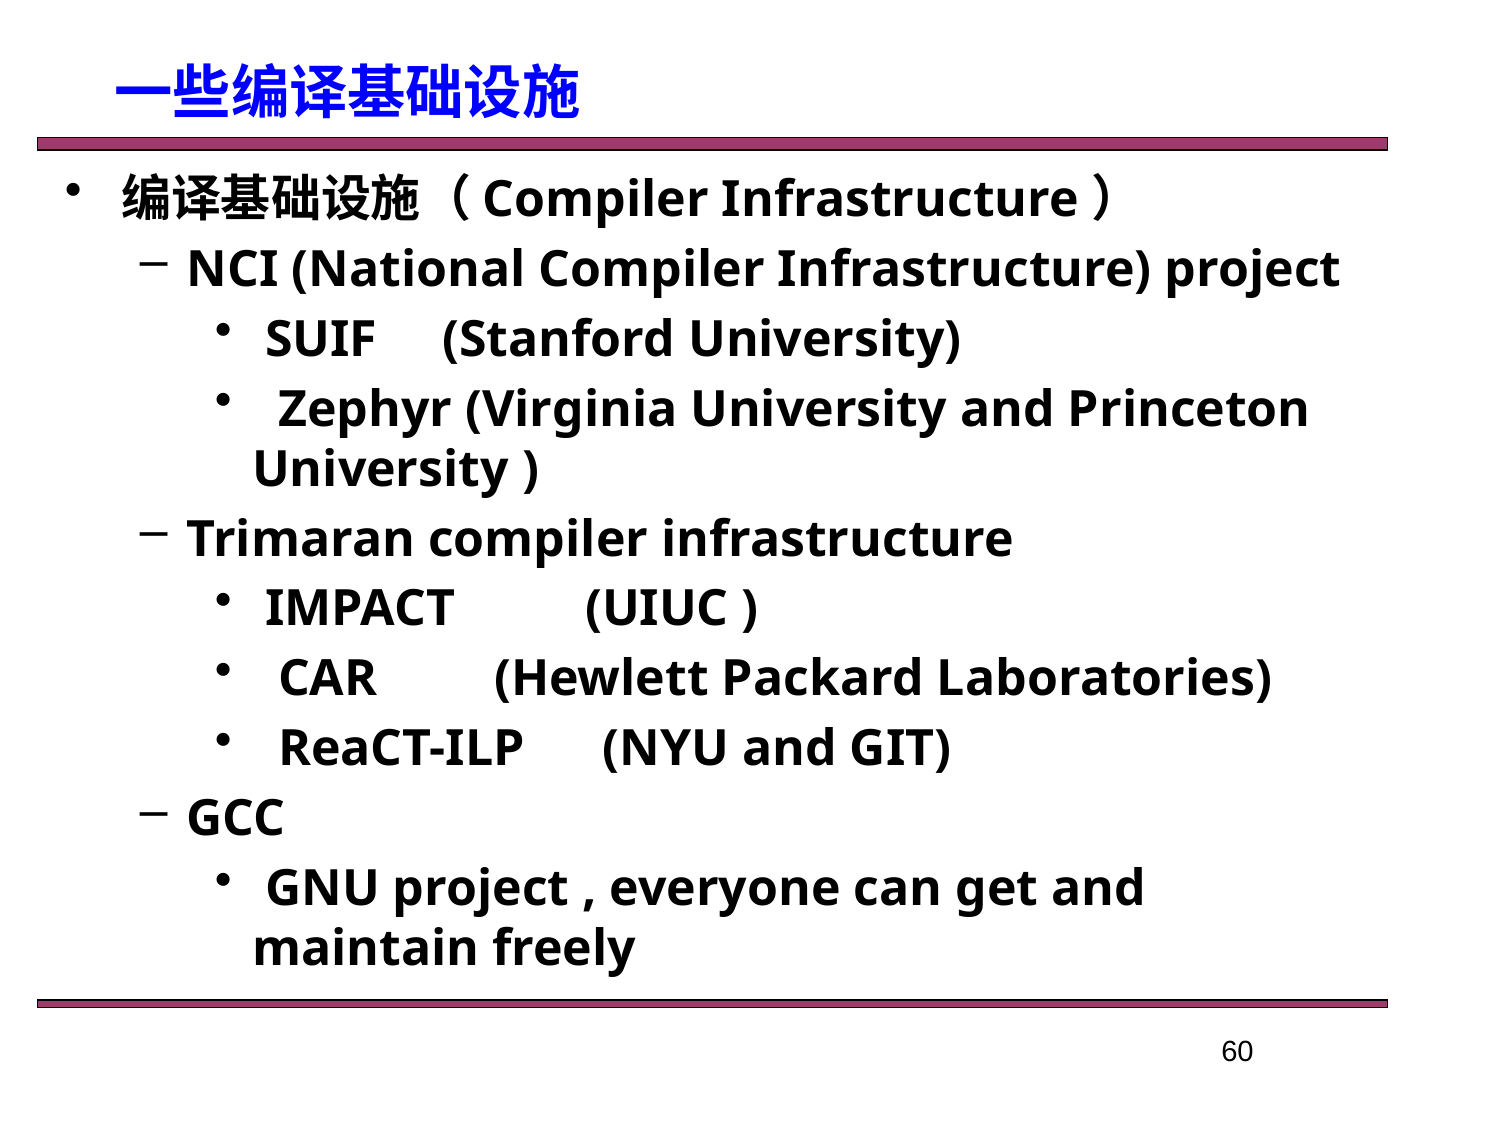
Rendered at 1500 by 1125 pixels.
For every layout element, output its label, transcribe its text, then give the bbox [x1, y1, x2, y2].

slide_number 60 [1062, 1025, 1413, 1066]
text_box 编译基础设施（Compiler Infrastructure） NCI (National Compiler Infrastructure) project SUIF (Stanford University) Zephyr (Virginia University and Princeton University ) Trimaran compiler infrastructure IMPACT (UIUC ) CAR (Hewlett Packard Laboratories) ReaCT-ILP (NYU and GIT) GCC GNU project , everyone can get and maintain freely [49, 158, 1388, 950]
text_box 一些编译基础设施 [99, 5, 1237, 158]
